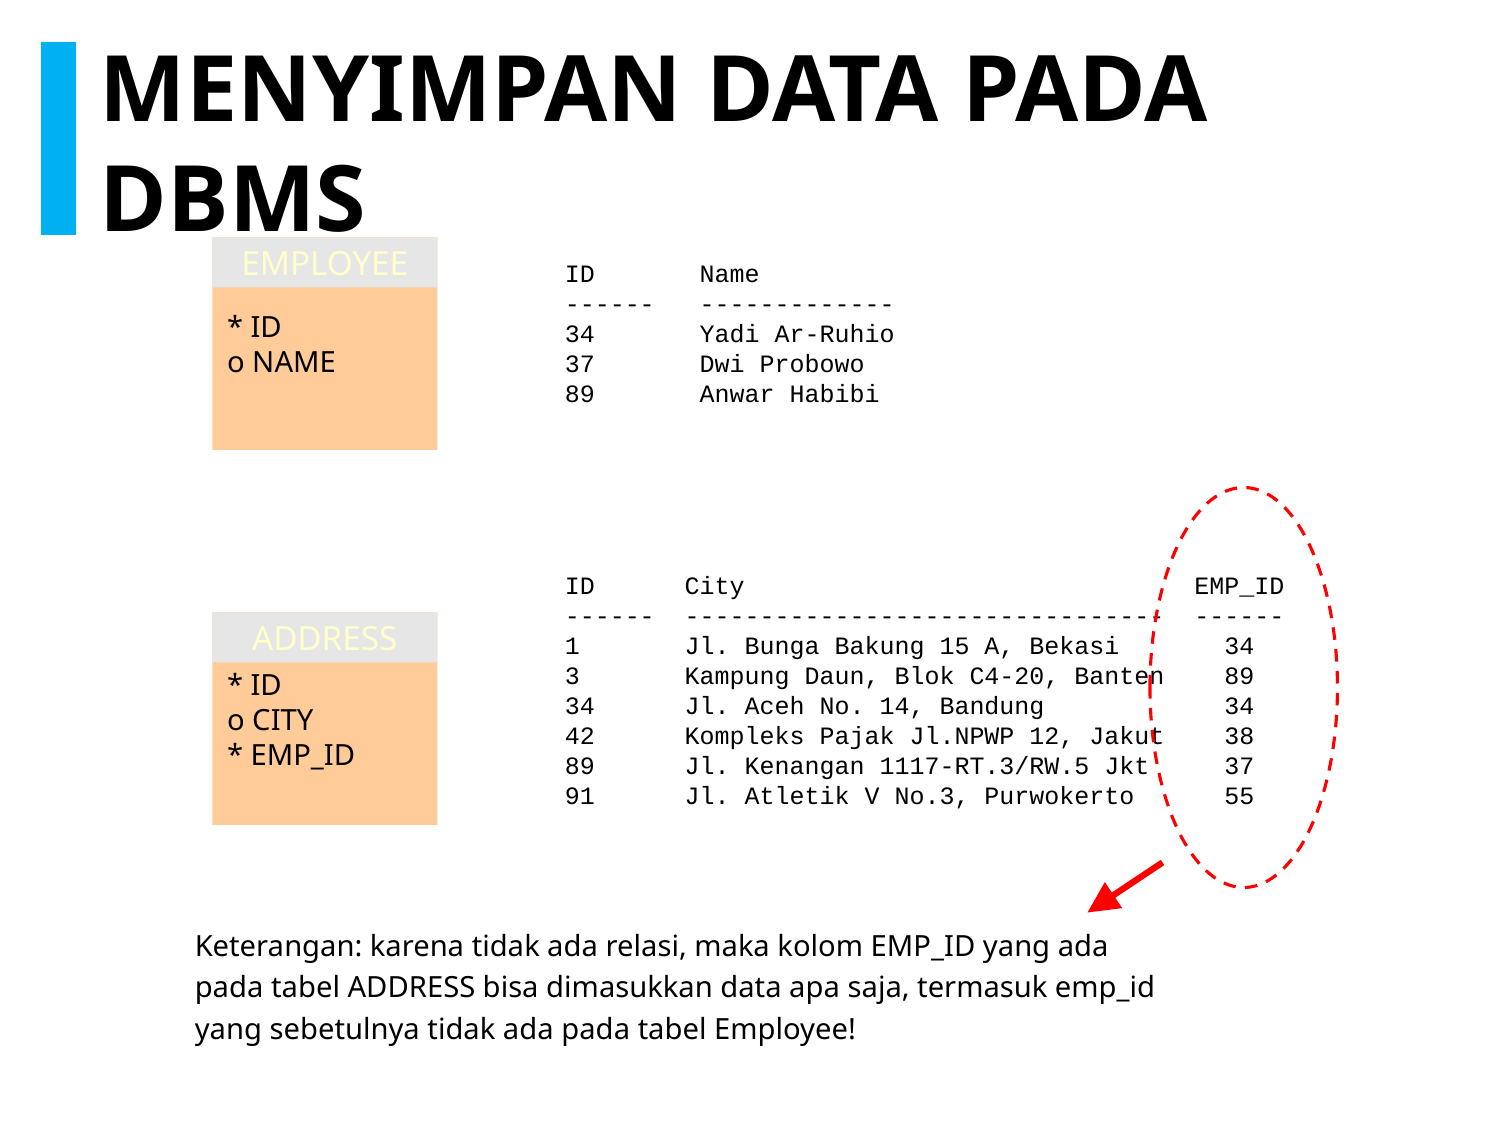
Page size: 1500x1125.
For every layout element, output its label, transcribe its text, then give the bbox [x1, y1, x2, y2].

text_box [1087, 862, 1163, 913]
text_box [212, 612, 438, 825]
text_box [212, 237, 438, 450]
text_box MENYIMPAN DATA PADA DBMS [99, 58, 1338, 222]
text_box [1149, 487, 1338, 888]
text_box ID City EMP_ID ------ -------------------------------- ------ 1 Jl. Bunga Bakung 15 A, Bekasi 34 3 Kampung Daun, Blok C4-20, Banten 89 34 Jl. Aceh No. 14, Bandung 34 42 Kompleks Pajak Jl.NPWP 12, Jakut 38 89 Jl. Kenangan 1117-RT.3/RW.5 Jkt 37 91 Jl. Atletik V No.3, Purwokerto 55 [549, 562, 1186, 847]
text_box ID Name ------ ------------- 34 Yadi Ar-Ruhio 37 Dwi Probowo 89 Anwar Habibi [549, 249, 964, 475]
text_box Keterangan: karena tidak ada relasi, maka kolom EMP_ID yang ada pada tabel ADDRESS bisa dimasukkan data apa saja, termasuk emp_id yang sebetulnya tidak ada pada tabel Employee! [180, 912, 1171, 1053]
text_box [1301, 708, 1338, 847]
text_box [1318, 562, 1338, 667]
